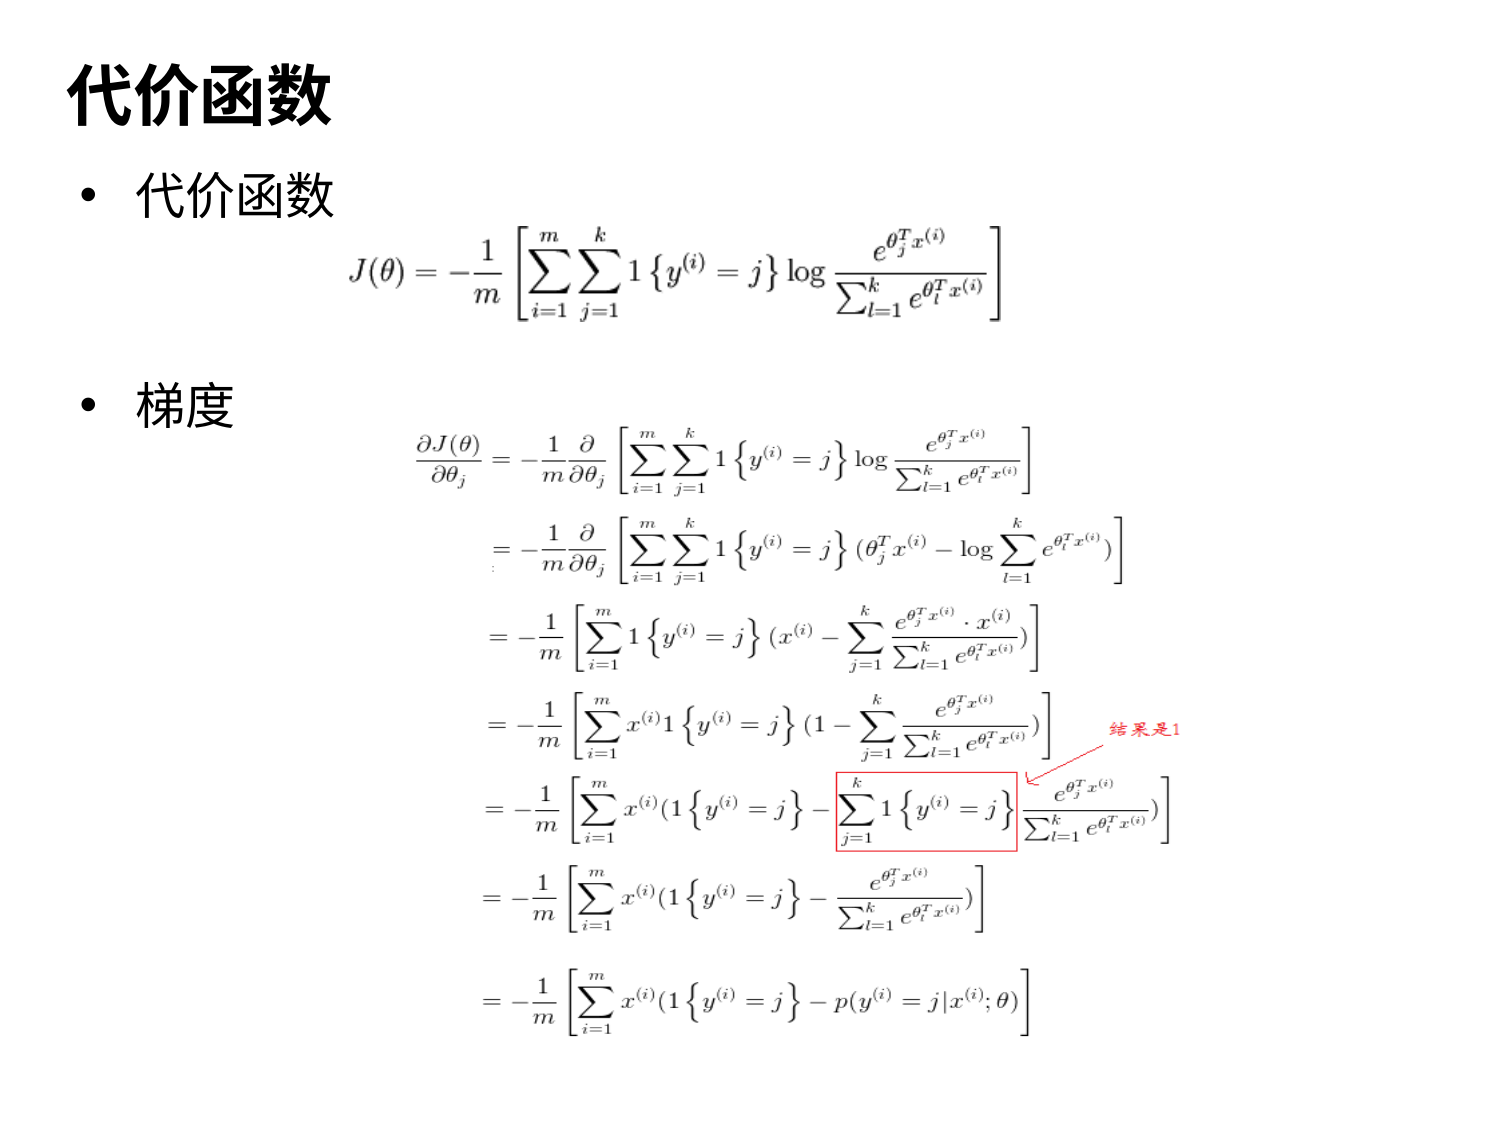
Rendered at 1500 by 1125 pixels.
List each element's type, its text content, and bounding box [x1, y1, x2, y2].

text_box 代价函数 梯度 [64, 157, 815, 442]
picture [395, 420, 1270, 1044]
title 代价函数 [0, 0, 1350, 188]
picture [348, 226, 1001, 322]
